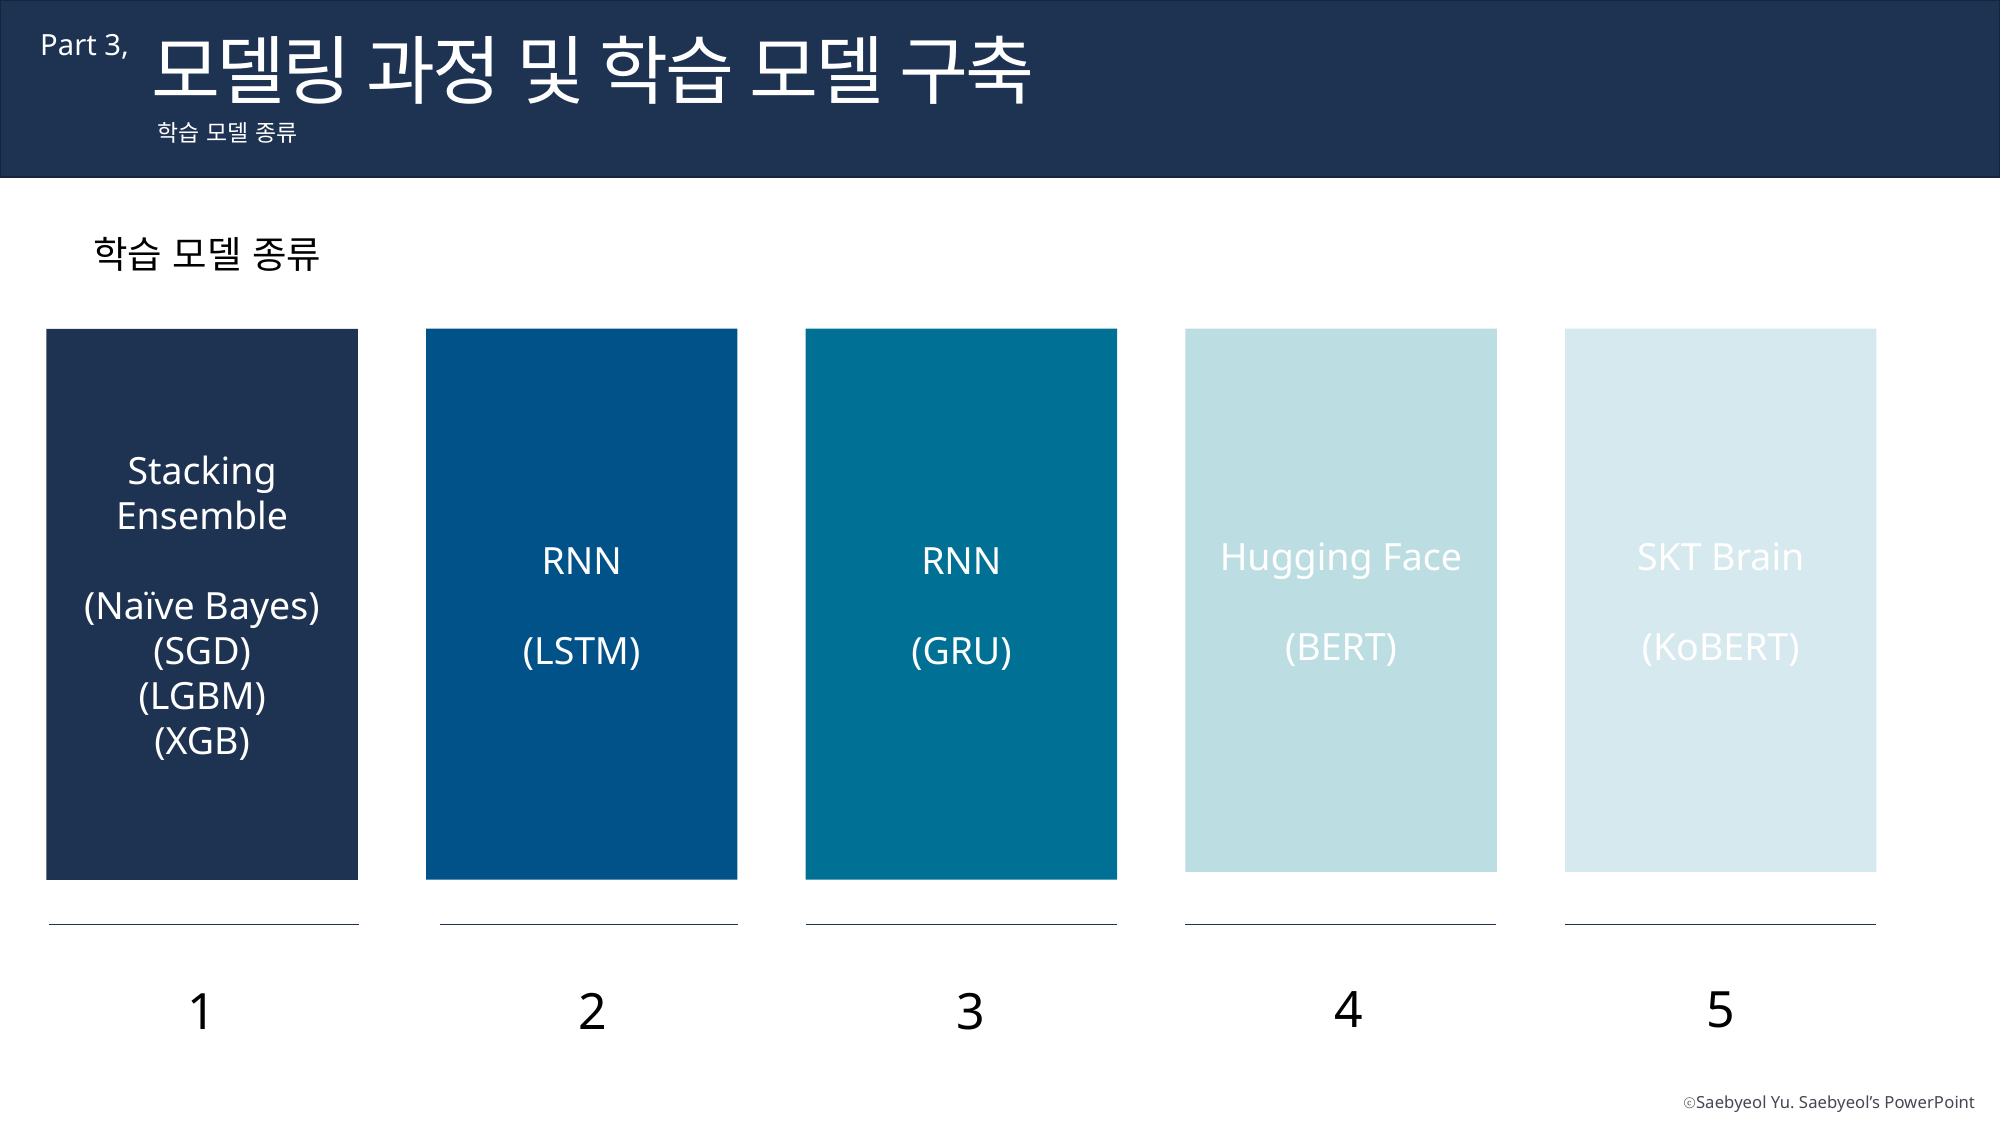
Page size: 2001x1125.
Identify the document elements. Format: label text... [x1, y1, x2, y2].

text_box Hugging Face (BERT) [1184, 328, 1498, 873]
text_box RNN (LSTM) [425, 328, 738, 881]
text_box 학습 모델 종류 [142, 110, 313, 154]
text_box Stacking Ensemble (Naïve Bayes) (SGD) (LGBM) (XGB) [45, 328, 359, 881]
text_box 5 [1691, 970, 1750, 1046]
text_box 2 [563, 971, 622, 1047]
text_box 4 [1319, 970, 1378, 1046]
text_box 모델링 과정 및 학습 모델 구축 [136, 16, 1049, 122]
text_box SKT Brain (KoBERT) [1564, 328, 1877, 873]
text_box 학습 모델 종류 [78, 224, 1084, 284]
text_box [0, 0, 2000, 178]
text_box RNN (GRU) [805, 328, 1118, 881]
text_box 3 [941, 971, 1000, 1047]
text_box Part 3, [25, 19, 152, 69]
text_box 1 [173, 971, 232, 1047]
